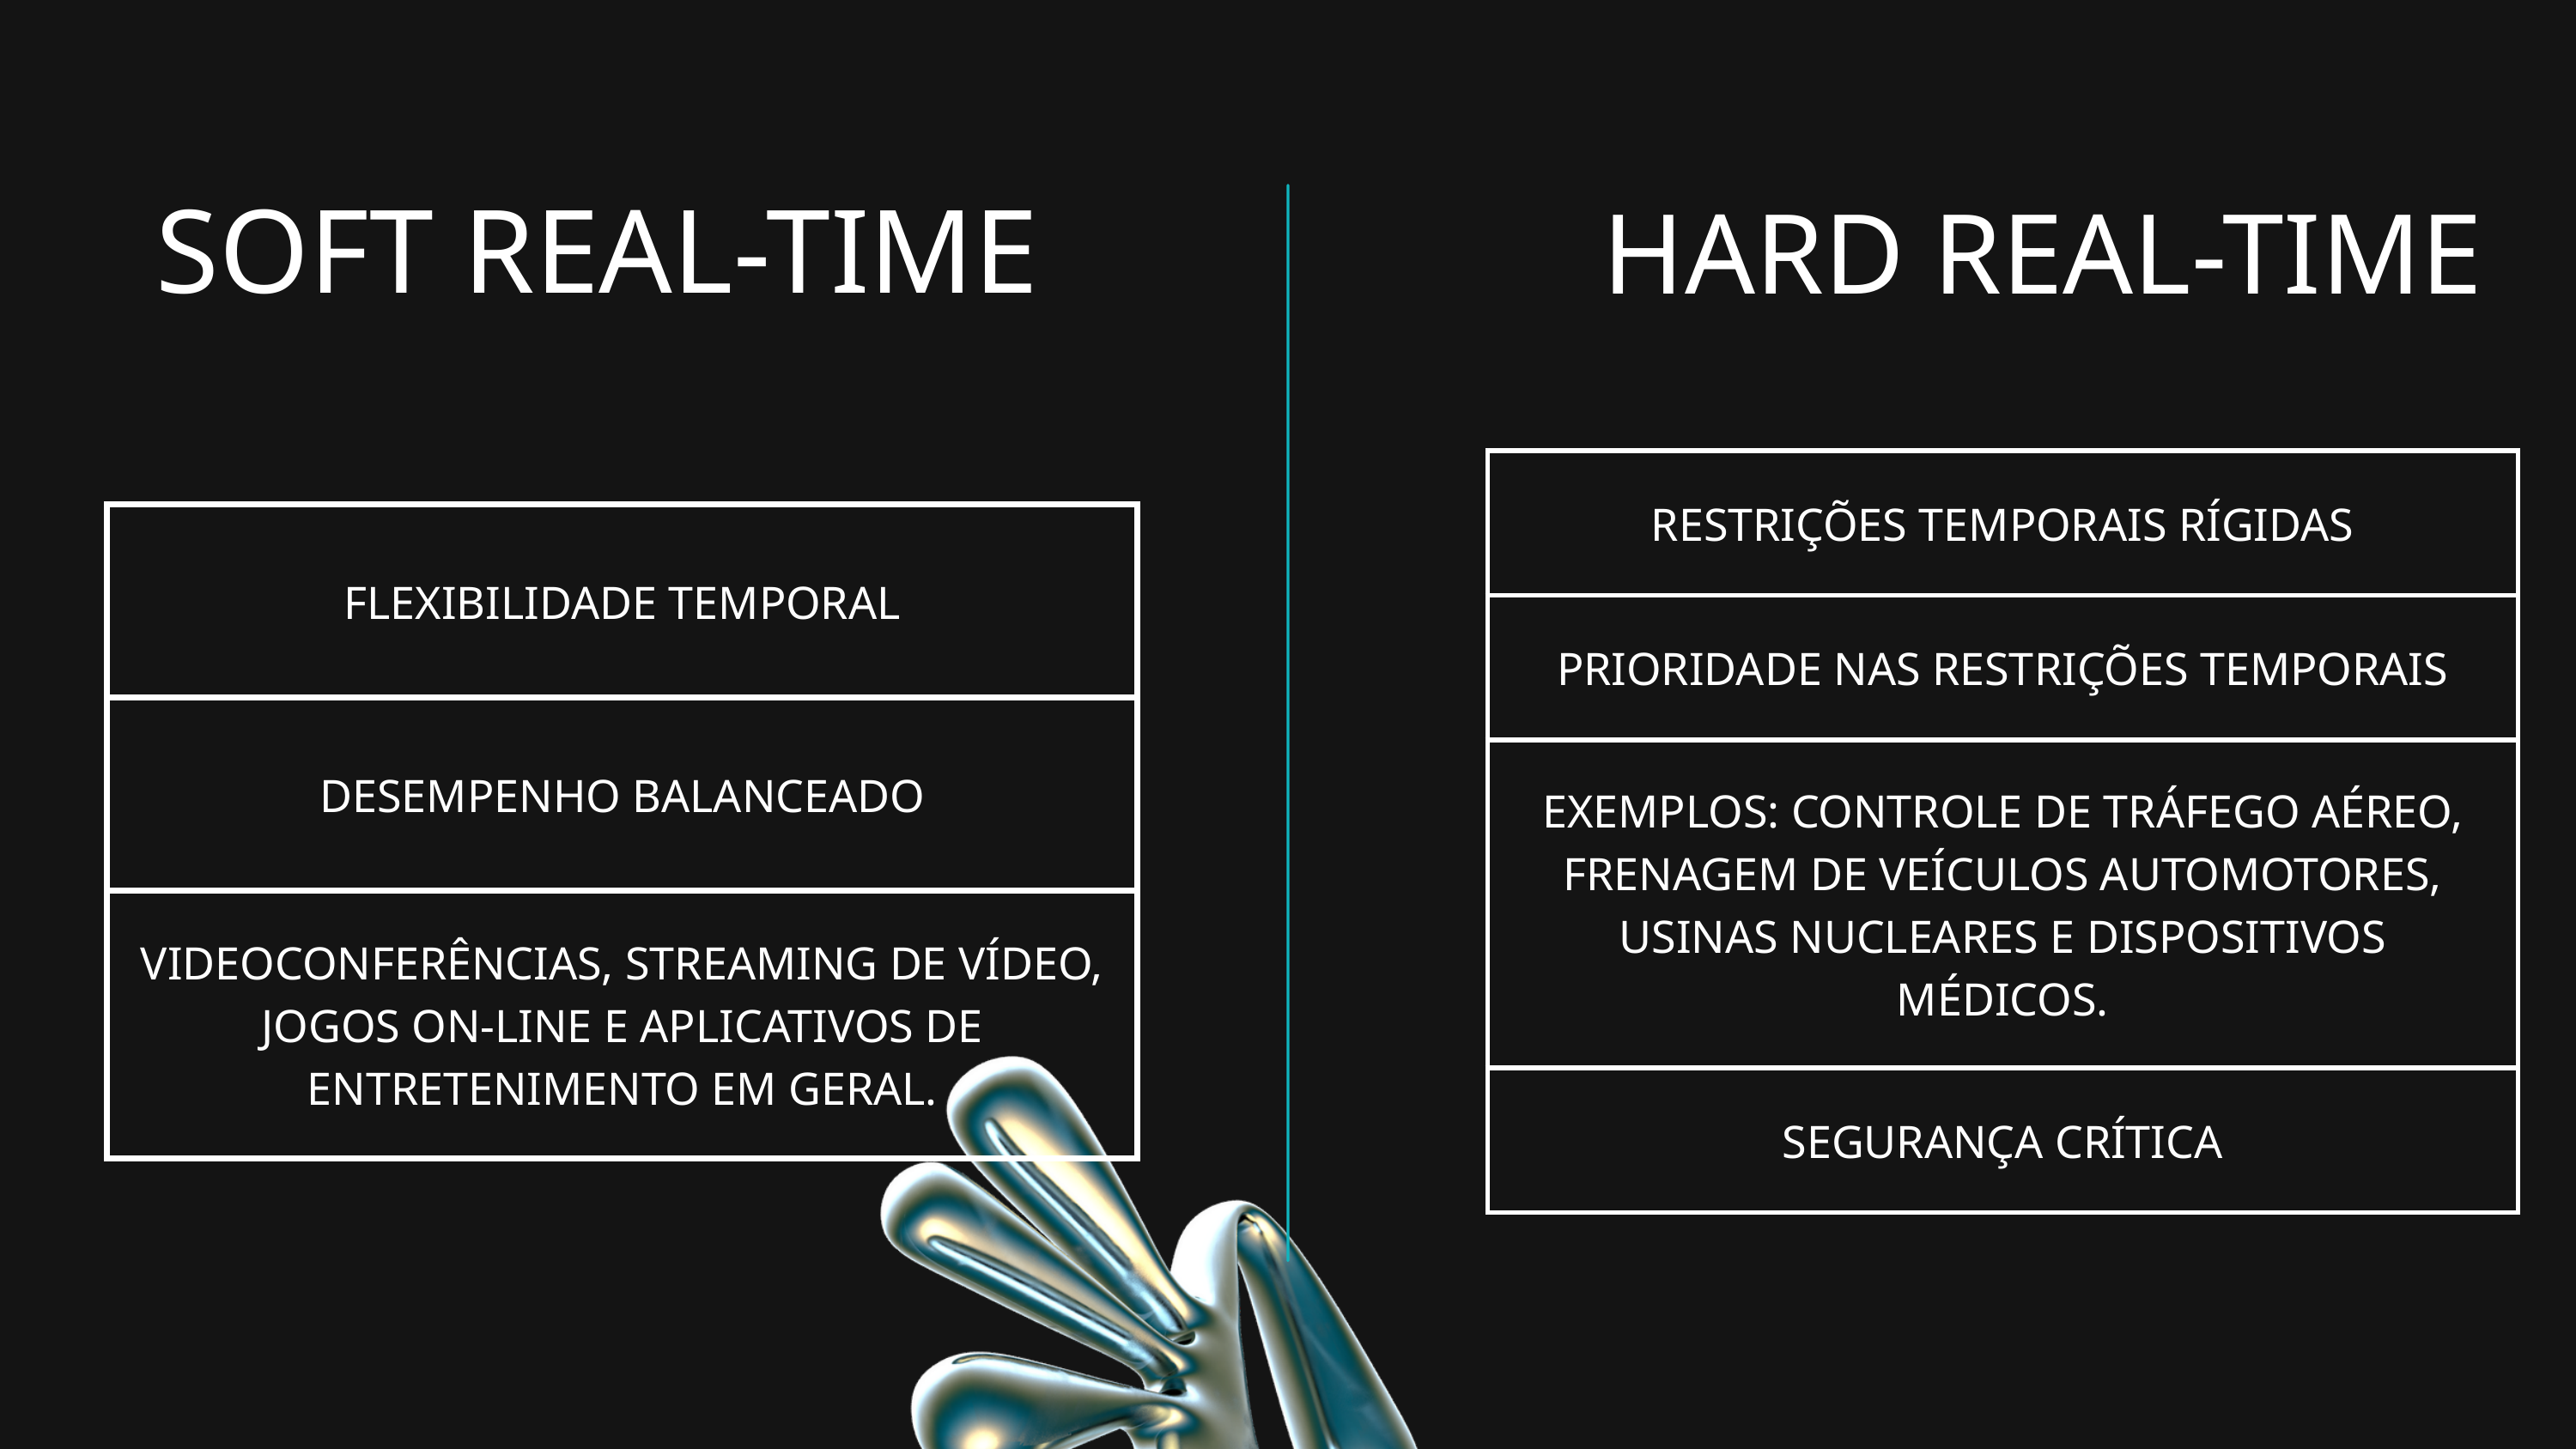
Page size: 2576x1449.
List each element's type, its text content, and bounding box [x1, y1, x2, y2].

table_cell EXEMPLOS: CONTROLE DE TRÁFEGO AÉREO, FRENAGEM DE VEÍCULOS AUTOMOTORES, USINAS NUCLEARES E DISPOSITIVOS MÉDICOS. [1490, 743, 2516, 1065]
table_header RESTRIÇÕES TEMPORAIS RÍGIDAS [1490, 453, 2516, 593]
table_cell SEGURANÇA CRÍTICA [1490, 1070, 2516, 1210]
text_box HARD REAL-TIME [1567, 183, 2518, 316]
table_cell DESEMPENHO BALANCEADO [110, 700, 1134, 888]
text_box [879, 1056, 1448, 1449]
table_cell PRIORIDADE NAS RESTRIÇÕES TEMPORAIS [1490, 597, 2516, 737]
table_cell VIDEOCONFERÊNCIAS, STREAMING DE VÍDEO, JOGOS ON-LINE E APLICATIVOS DE ENTRETENIMENTO EM GERAL. [110, 894, 1134, 1155]
table_header FLEXIBILIDADE TEMPORAL [110, 507, 1134, 694]
text_box SOFT REAL-TIME [106, 177, 1088, 317]
